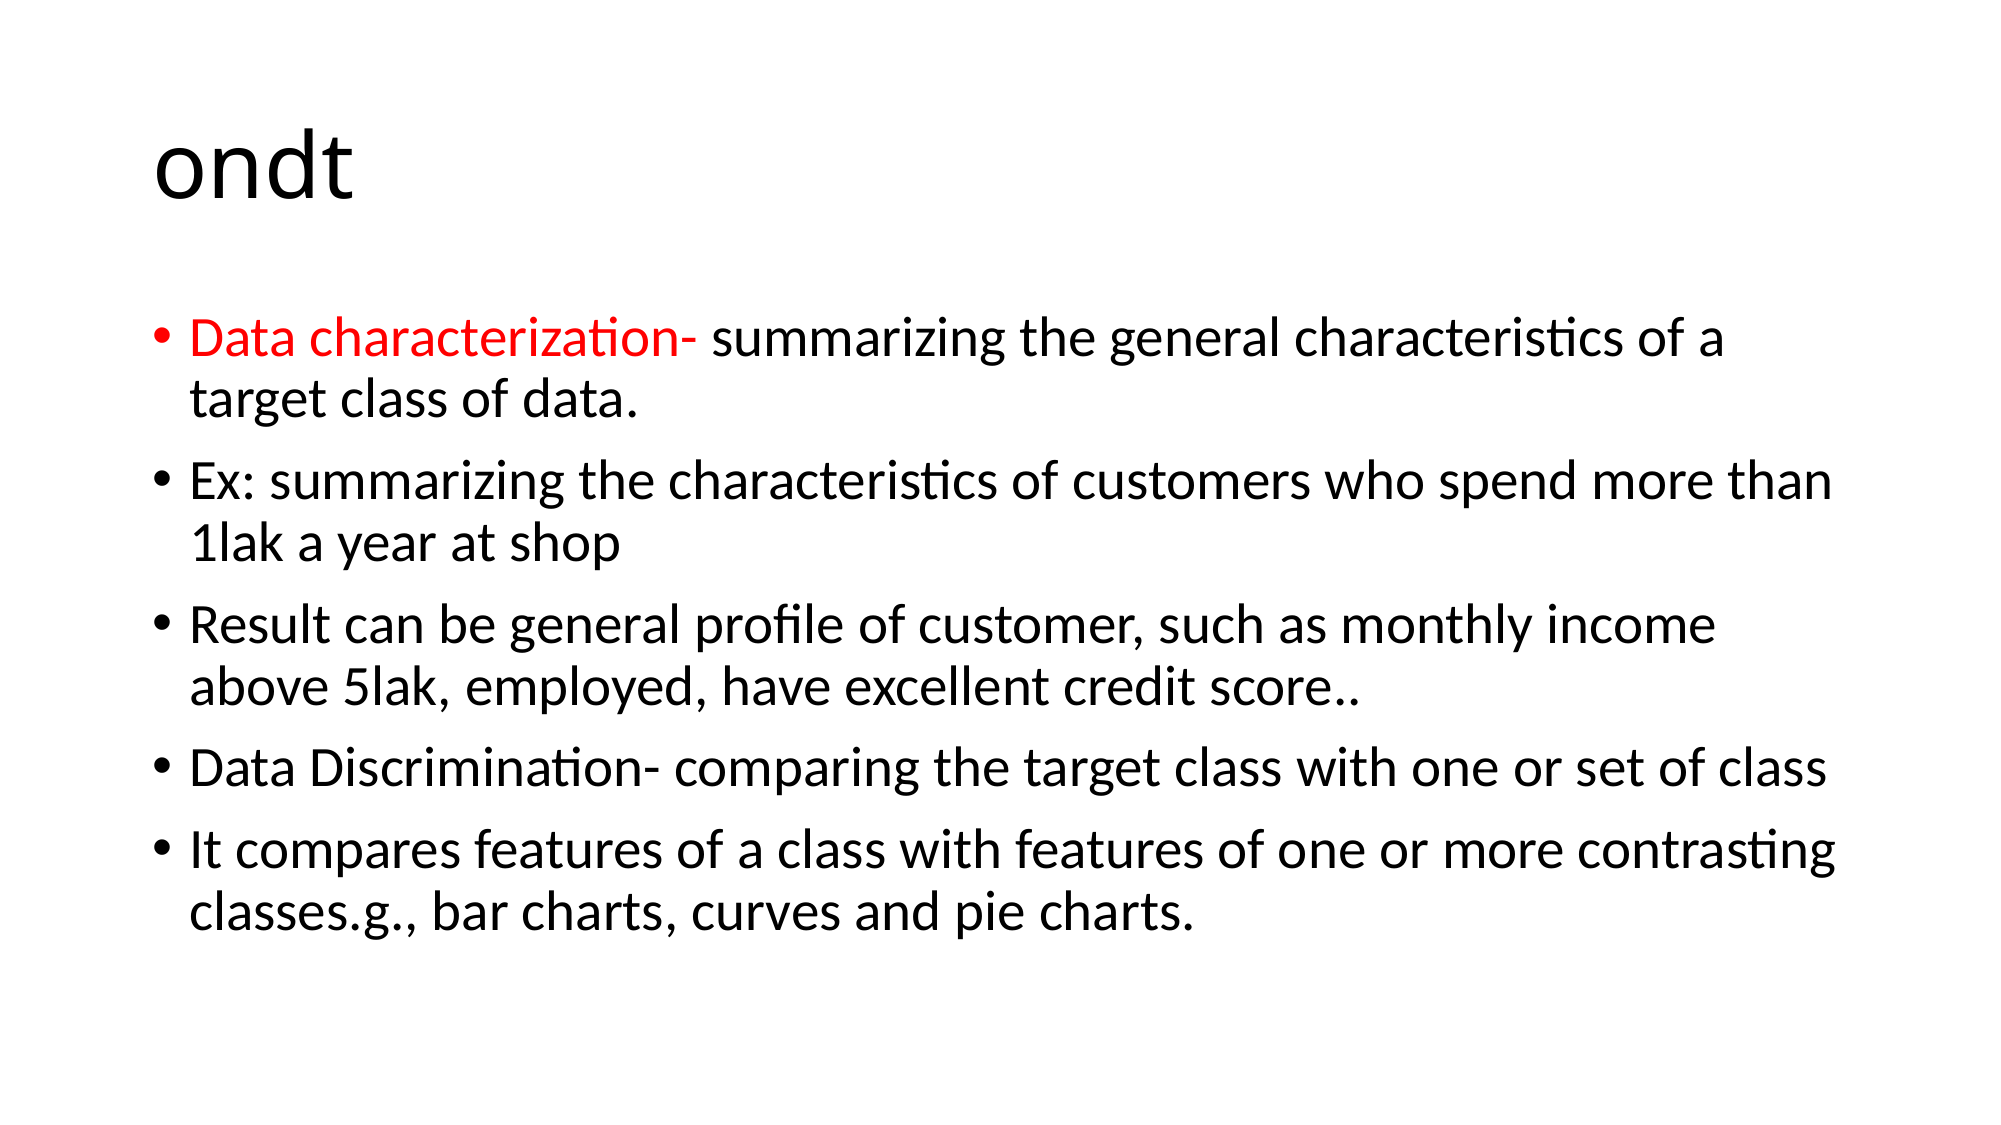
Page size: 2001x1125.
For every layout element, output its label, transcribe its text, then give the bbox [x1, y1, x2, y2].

title ondt [137, 59, 1863, 278]
list Data characterization- summarizing the general characteristics of a target class of data. Ex: summarizing the characteristics of customers who spend more than 1lak a year at shop Result can be general profile of customer, such as monthly income above 5lak, employed, have excellent credit score.. Data Discrimination- comparing the target class with one or set of class It compares features of a class with features of one or more contrasting classes.g., bar charts, curves and pie charts. [137, 299, 1863, 1014]
